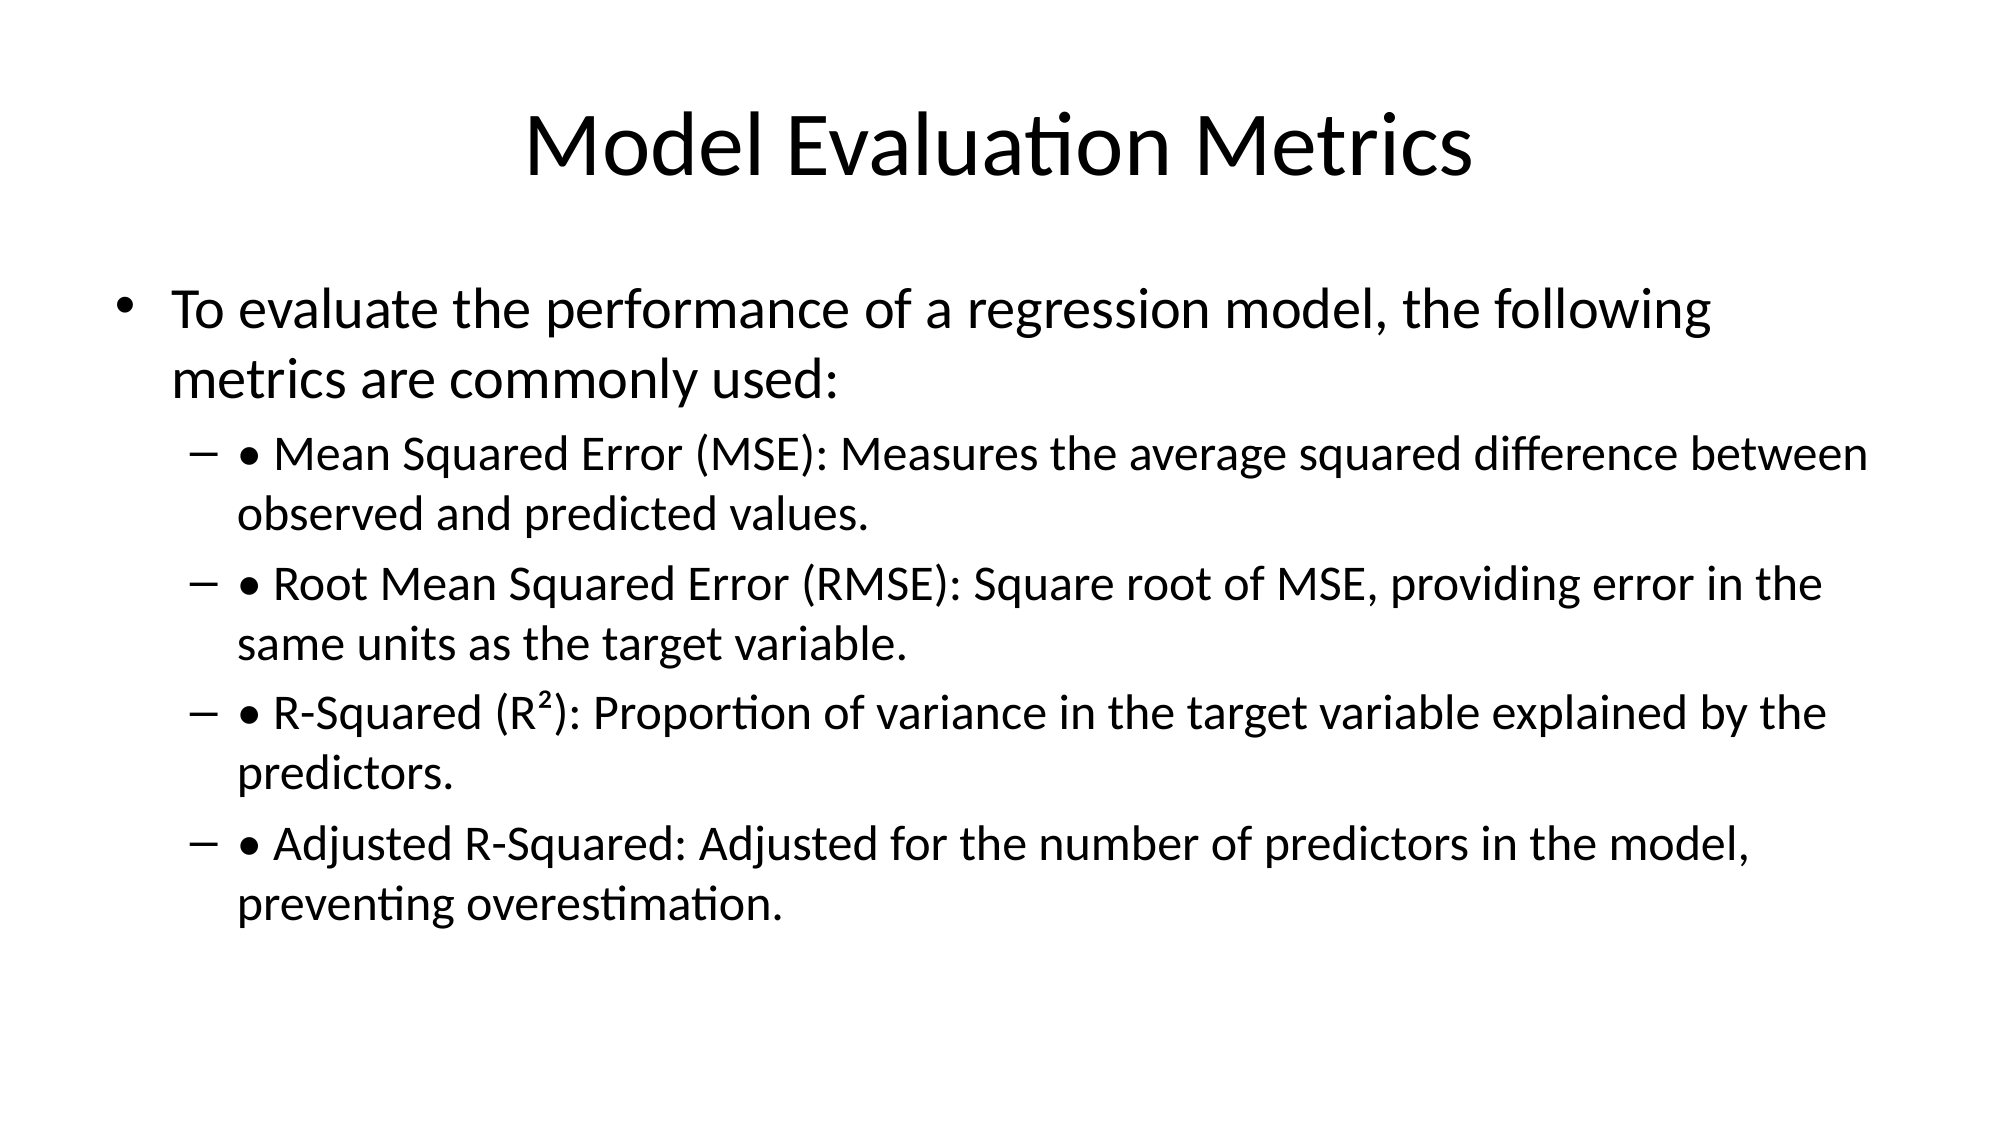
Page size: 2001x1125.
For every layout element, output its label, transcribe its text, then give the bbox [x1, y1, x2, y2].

list To evaluate the performance of a regression model, the following metrics are commonly used: • Mean Squared Error (MSE): Measures the average squared difference between observed and predicted values. • Root Mean Squared Error (RMSE): Square root of MSE, providing error in the same units as the target variable. • R-Squared (R²): Proportion of variance in the target variable explained by the predictors. • Adjusted R-Squared: Adjusted for the number of predictors in the model, preventing overestimation. [99, 262, 1900, 1005]
title Model Evaluation Metrics [99, 45, 1900, 233]
